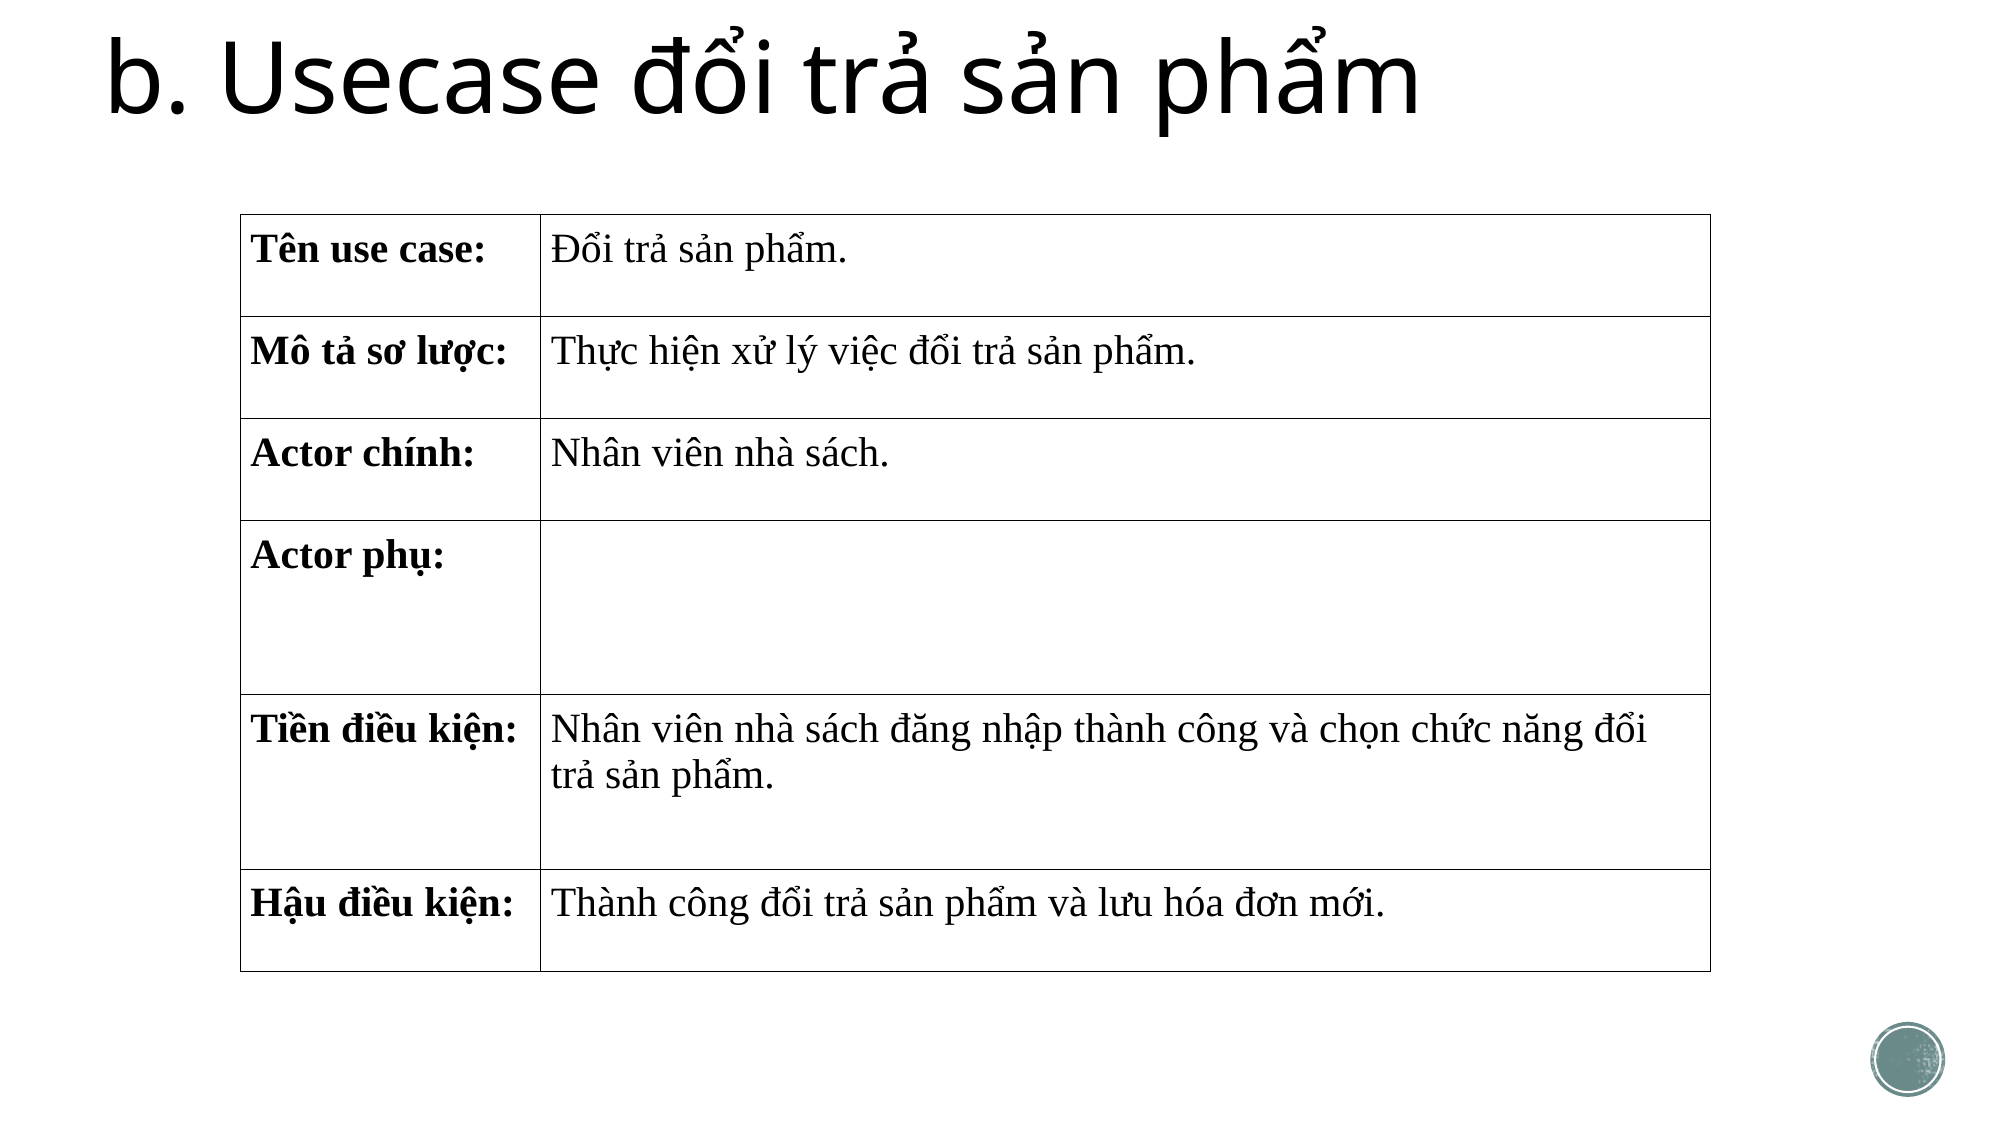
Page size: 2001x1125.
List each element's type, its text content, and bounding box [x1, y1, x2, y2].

table_header Tên use case: [241, 215, 540, 316]
table_cell Actor chính: [241, 419, 540, 520]
title b. Usecase đổi trả sản phẩm [88, 0, 1826, 164]
table_cell Tiền điều kiện: [241, 695, 540, 869]
table_cell Hậu điều kiện: [241, 870, 540, 971]
table_header Đổi trả sản phẩm. [541, 215, 1710, 316]
table_cell Nhân viên nhà sách đăng nhập thành công và chọn chức năng đổi trả sản phẩm. [541, 695, 1710, 869]
table_cell Mô tả sơ lược: [241, 317, 540, 418]
table_cell Thực hiện xử lý việc đổi trả sản phẩm. [541, 317, 1710, 418]
table_cell Nhân viên nhà sách. [541, 419, 1710, 520]
table_cell Actor phụ: [241, 521, 540, 694]
table_cell [541, 521, 1710, 694]
table_cell Thành công đổi trả sản phẩm và lưu hóa đơn mới. [541, 870, 1710, 971]
